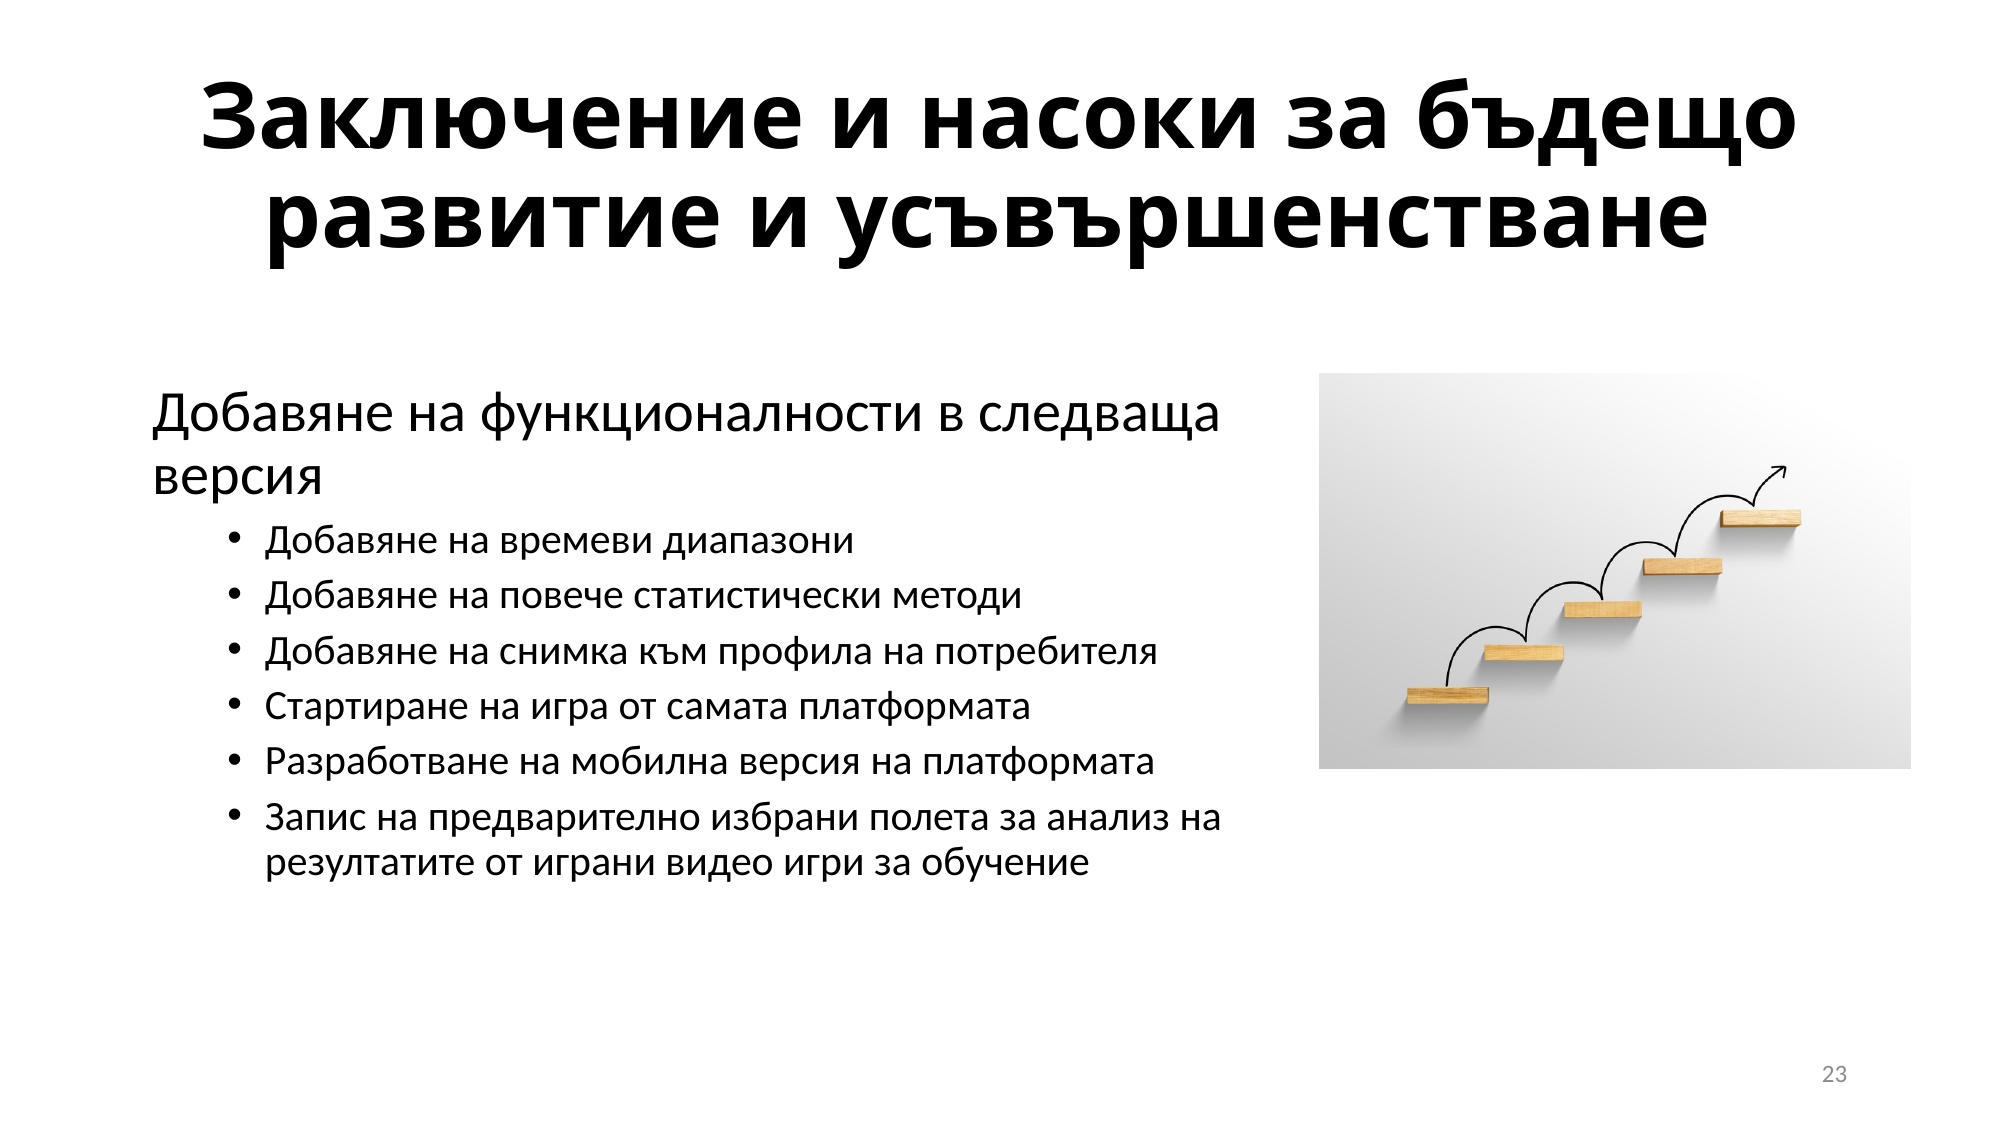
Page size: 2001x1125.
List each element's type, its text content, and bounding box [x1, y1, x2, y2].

title Заключение и насоки за бъдещо развитие и усъвършенстване [137, 59, 1863, 278]
picture [1319, 373, 1911, 769]
list Добавяне на функционалности в следваща версия Добавяне на времеви диапазони Добавяне на повече статистически методи Добавяне на снимка към профила на потребителя Стартиране на игра от самата платформата Разработване на мобилна версия на платформата Запис на предварително избрани полета за анализ на резултатите от играни видео игри за обучение [137, 373, 1258, 1010]
slide_number 23 [1412, 1042, 1863, 1103]
